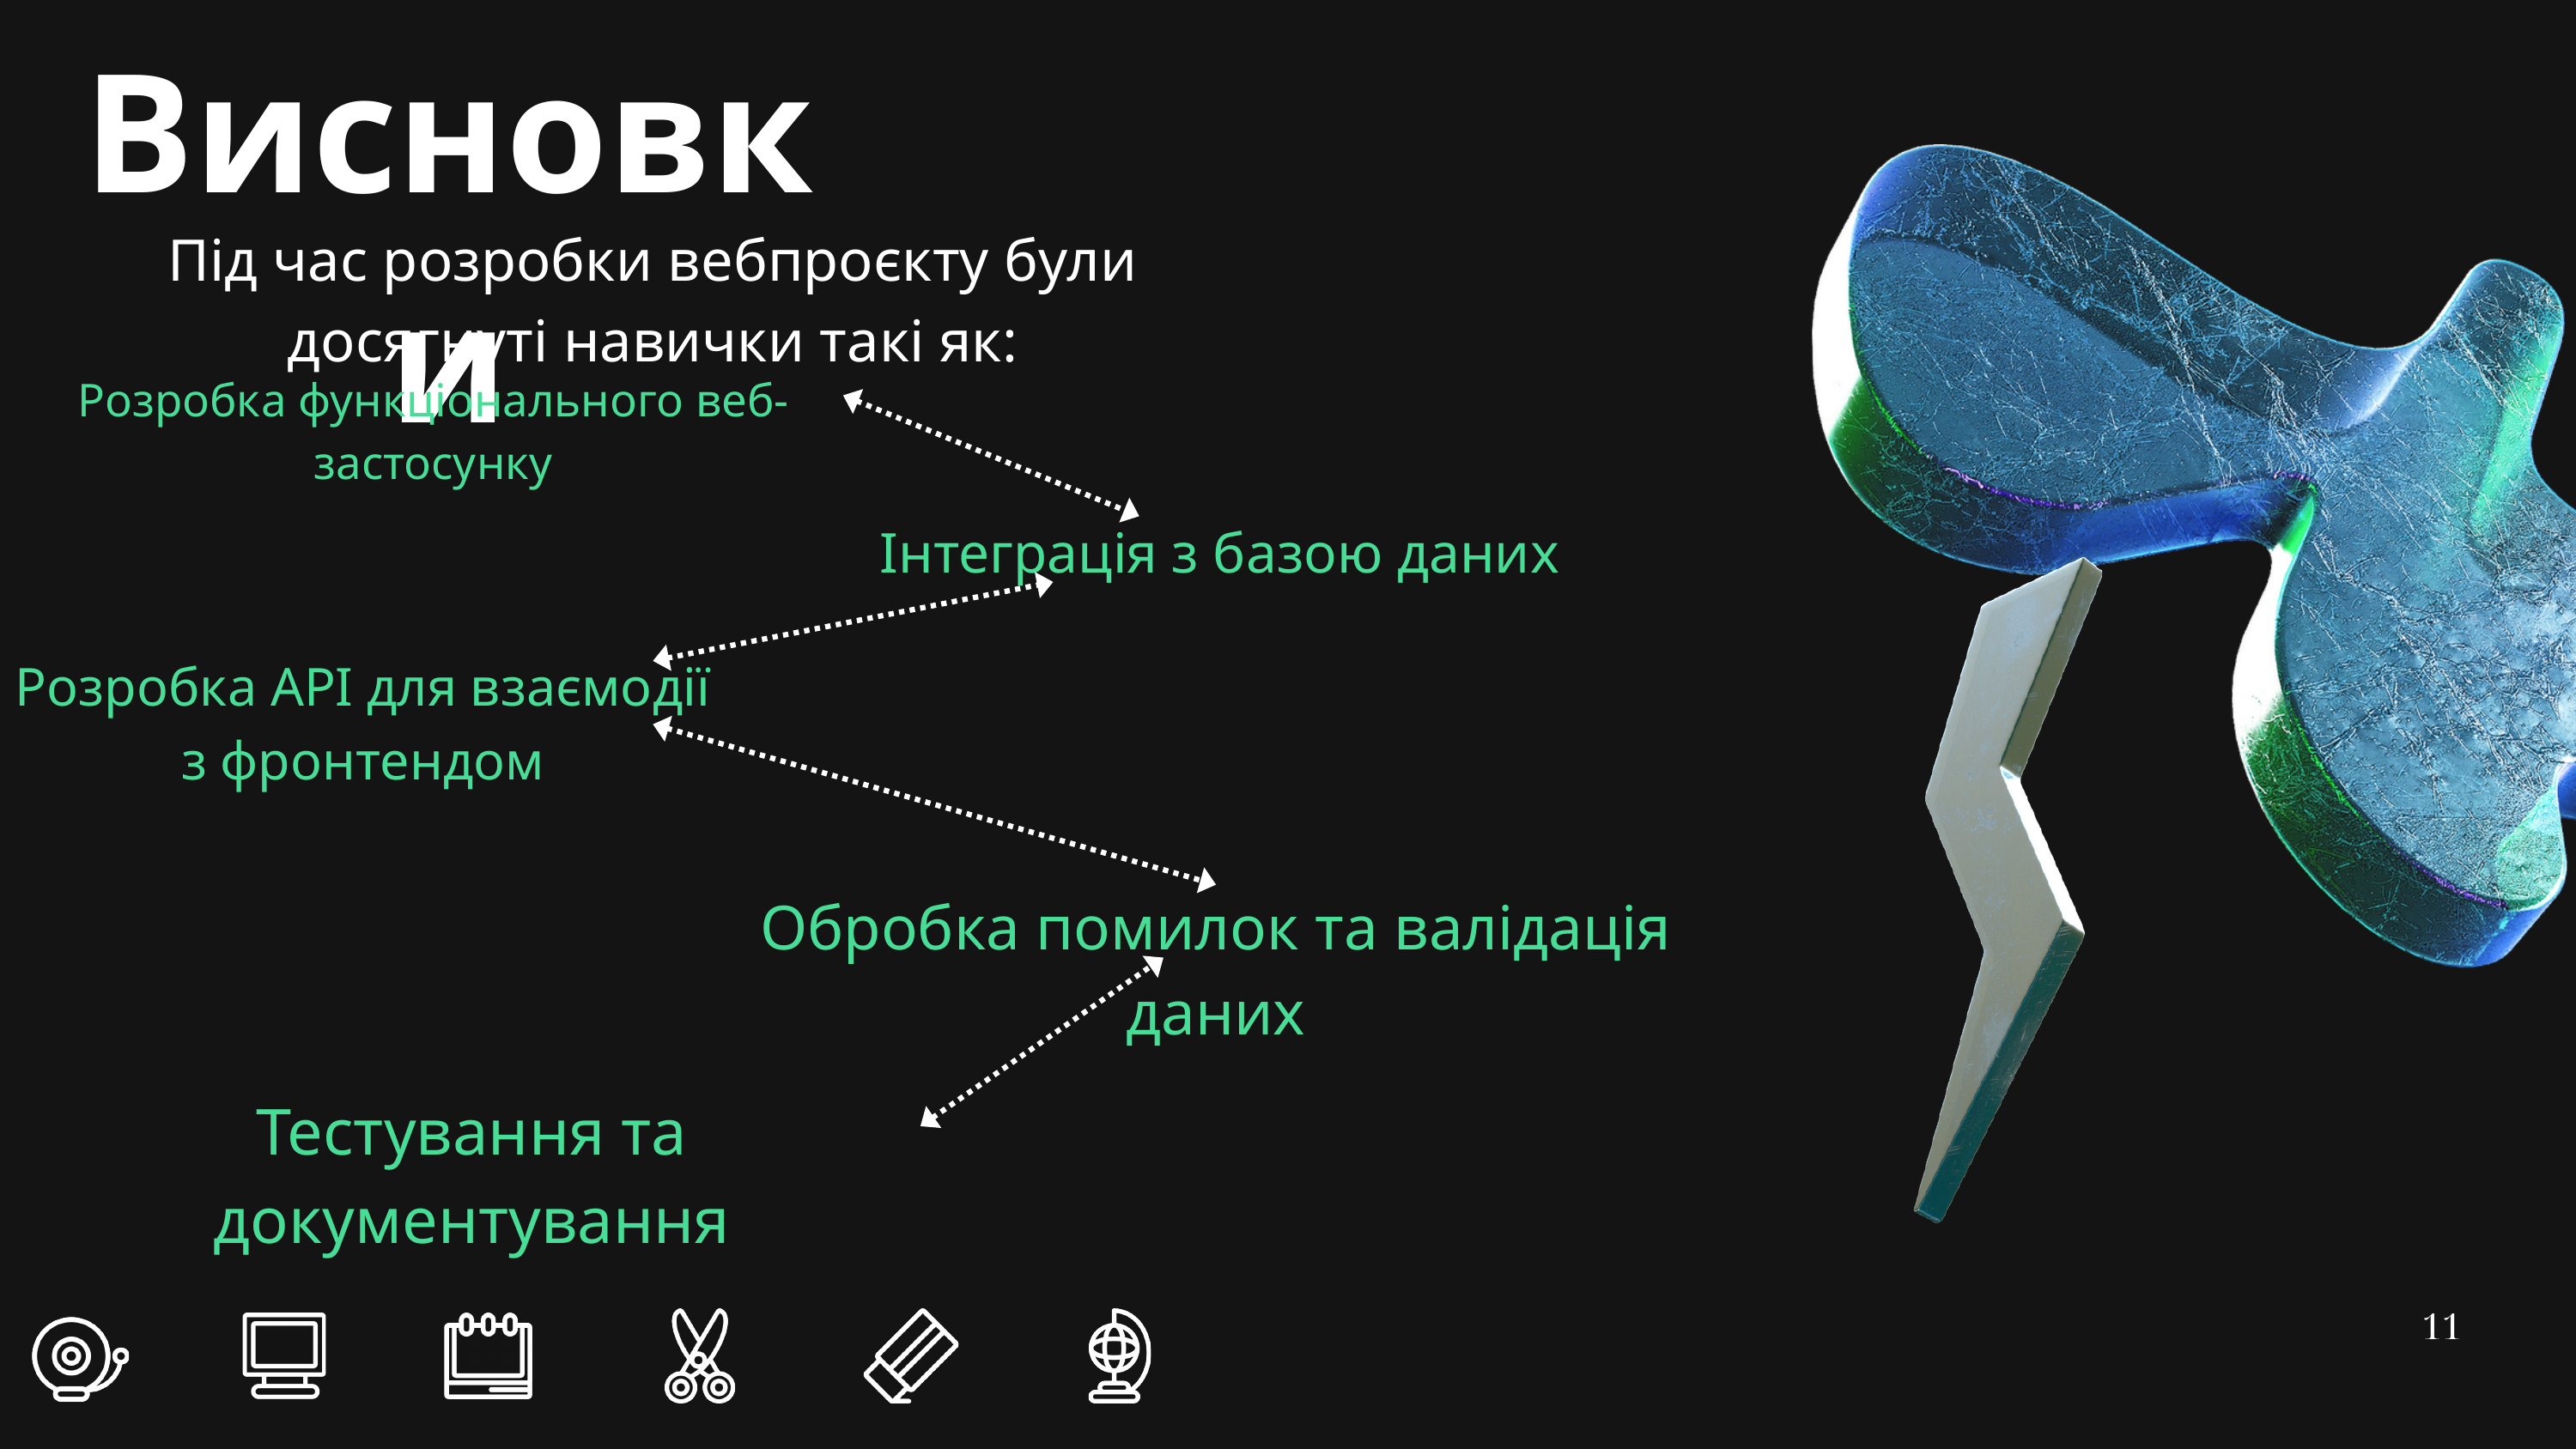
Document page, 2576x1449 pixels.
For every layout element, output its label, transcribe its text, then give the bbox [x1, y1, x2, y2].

text_box Розробка API для взаємодії з фронтендом [0, 643, 726, 791]
text_box Висновки [50, 0, 847, 211]
text_box [1195, 873, 1217, 891]
text_box [1037, 575, 1054, 593]
text_box Обробка помилок та валідація даних [726, 876, 1706, 1047]
text_box Розробка функціонального веб-застосунку [23, 361, 843, 489]
text_box [1812, 144, 2576, 968]
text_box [23, 1308, 1151, 1404]
text_box [842, 391, 857, 408]
text_box Тестування та документування [23, 1078, 920, 1257]
text_box Під час розробки вебпроєкту були досягнуті навички такі як: [42, 211, 1264, 454]
text_box Інтеграція з базою даних [696, 506, 1745, 584]
text_box 11 [2421, 1296, 2462, 1348]
text_box [920, 1113, 939, 1128]
text_box [653, 650, 665, 668]
text_box [653, 718, 666, 737]
text_box [1912, 556, 2103, 1223]
text_box [1126, 504, 1139, 521]
text_box [1137, 956, 1163, 976]
